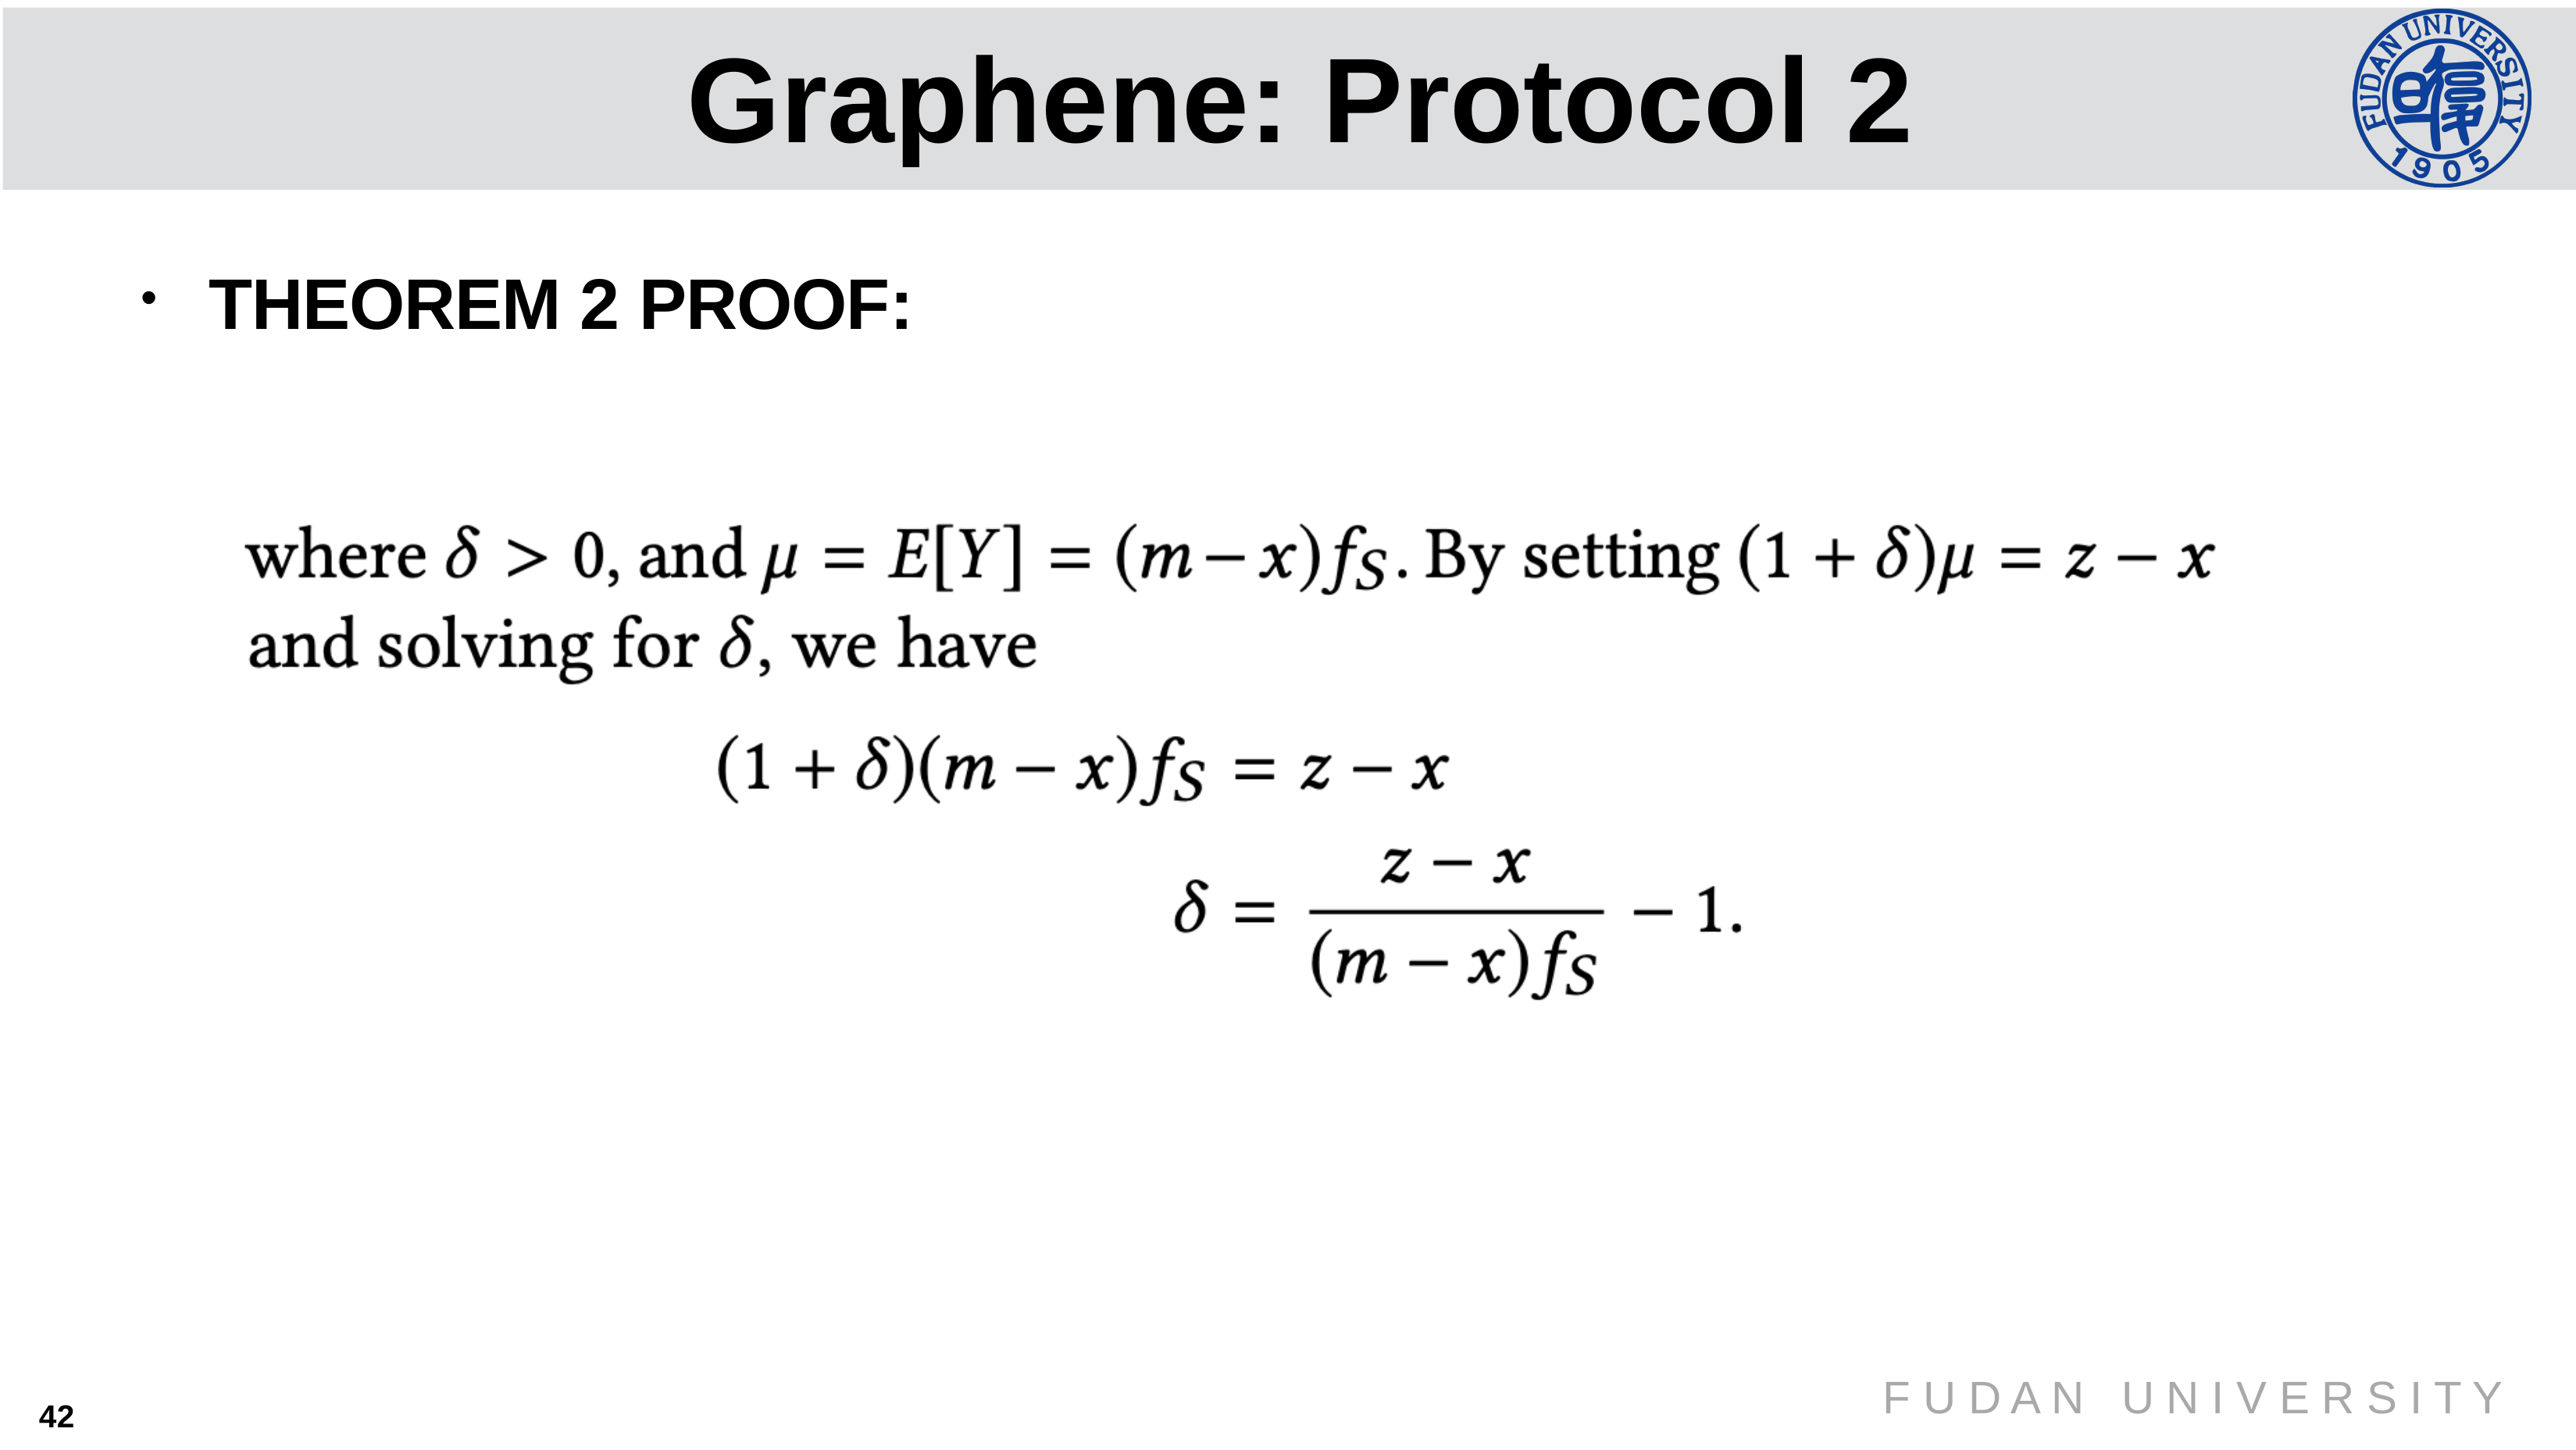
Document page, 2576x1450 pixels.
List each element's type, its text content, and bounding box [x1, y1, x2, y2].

picture [202, 499, 2256, 1024]
text_box THEOREM 2 PROOF: [207, 255, 1266, 345]
title Graphene: Protocol 2 [659, 20, 1917, 264]
picture [2353, 9, 2532, 188]
text_box [2, 7, 2576, 190]
slide_number 42 [34, 1401, 80, 1450]
text_box • [139, 265, 166, 323]
text_box F U D A N U N I V E R S I T Y [1881, 1386, 2576, 1423]
